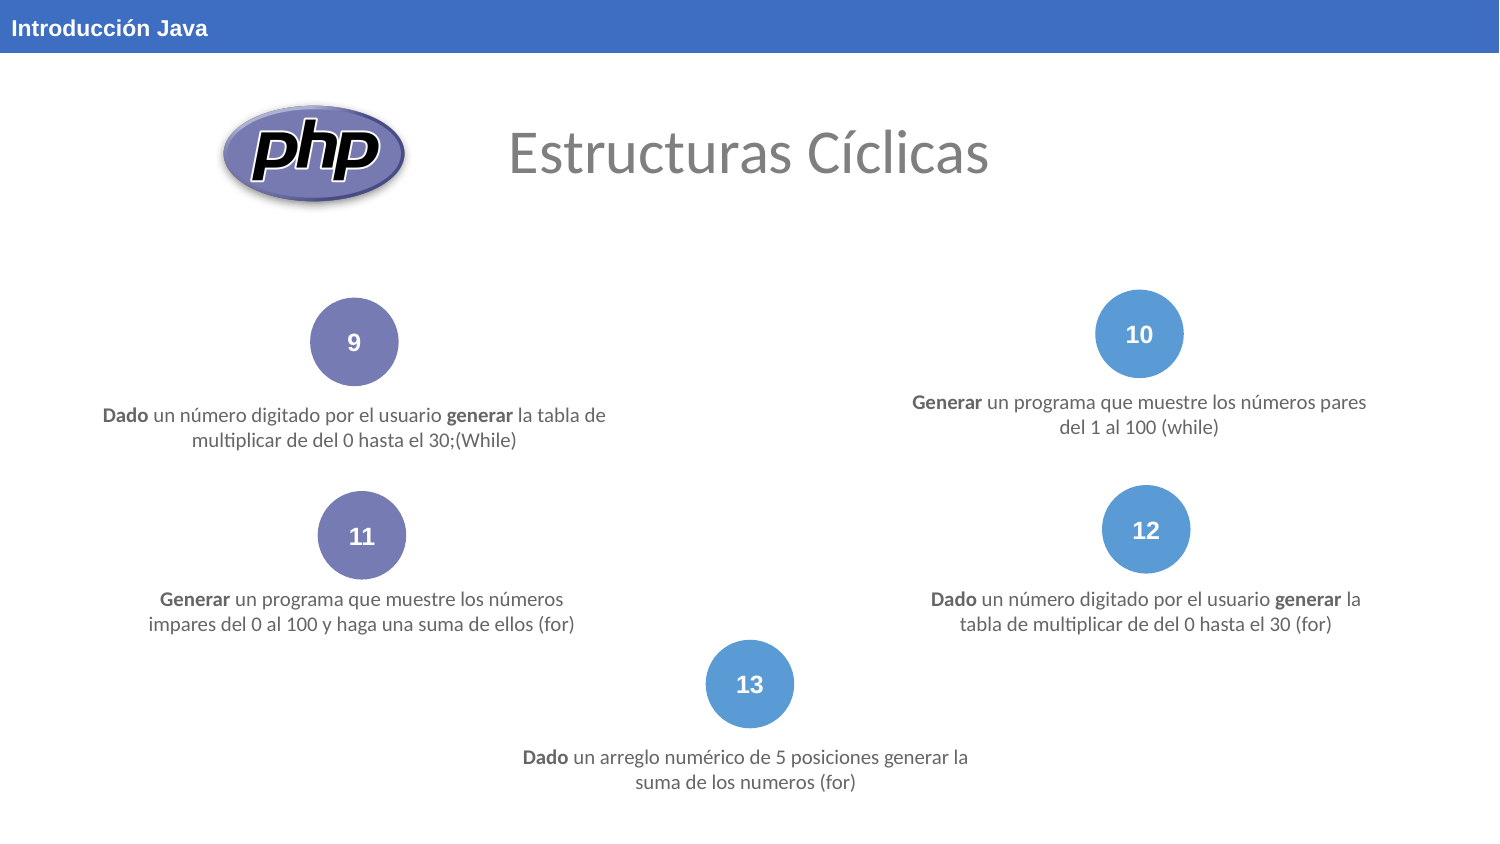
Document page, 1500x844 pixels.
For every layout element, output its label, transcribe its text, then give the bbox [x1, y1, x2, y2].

text_box 10 [1095, 289, 1184, 379]
text_box Dado un arreglo numérico de 5 posiciones generar la suma de los numeros (for) [493, 728, 999, 834]
title Estructuras Cíclicas [441, 103, 1059, 204]
text_box Dado un número digitado por el usuario generar la tabla de multiplicar de del 0 hasta el 30;(While) [79, 386, 630, 517]
text_box 13 [705, 639, 795, 729]
text_box 11 [317, 490, 407, 580]
text_box 9 [310, 297, 399, 387]
text_box Generar un programa que muestre los números impares del 0 al 100 y haga una suma de ellos (for) [114, 570, 610, 701]
text_box 12 [1101, 485, 1191, 574]
text_box Introducción Java [0, 8, 889, 47]
text_box Dado un número digitado por el usuario generar la tabla de multiplicar de del 0 hasta el 30 (for) [893, 570, 1399, 676]
text_box [0, 0, 1500, 54]
text_box Generar un programa que muestre los números pares del 1 al 100 (while) [889, 373, 1390, 454]
picture [221, 103, 407, 205]
